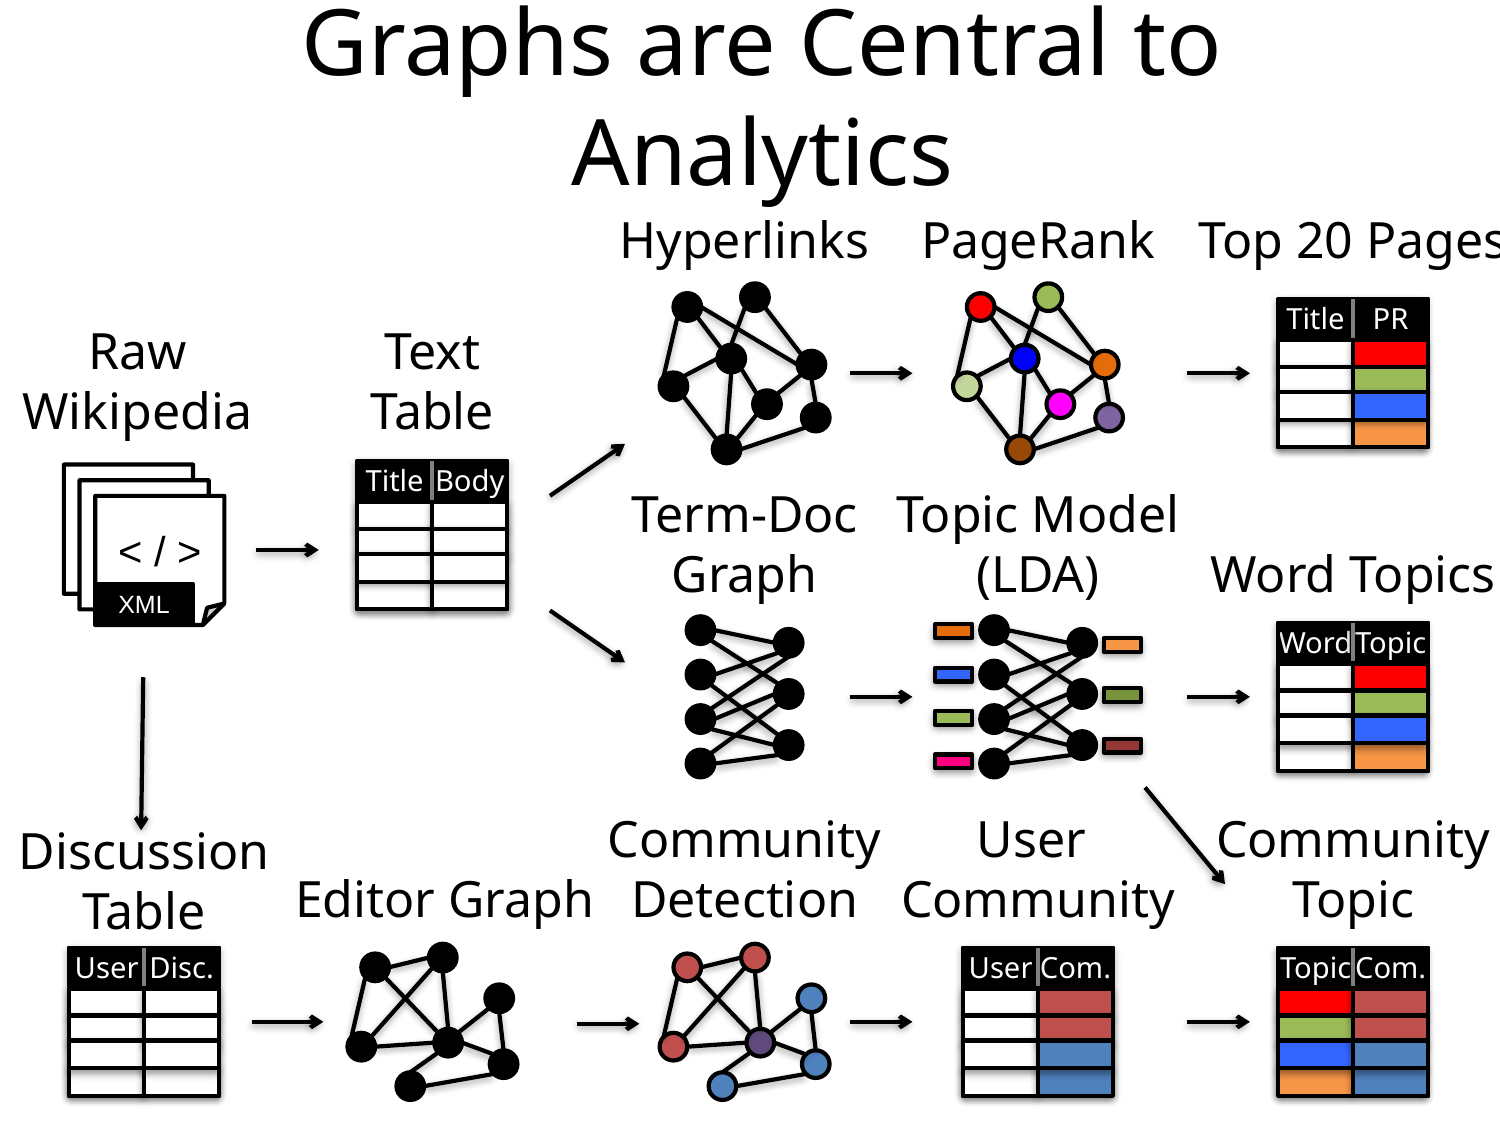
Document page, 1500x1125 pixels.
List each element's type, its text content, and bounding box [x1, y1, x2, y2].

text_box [549, 443, 625, 497]
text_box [299, 860, 591, 1101]
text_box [140, 676, 144, 831]
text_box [1213, 535, 1493, 772]
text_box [357, 312, 508, 610]
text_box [1144, 787, 1226, 885]
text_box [549, 610, 626, 663]
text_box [899, 474, 1177, 778]
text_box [905, 799, 1171, 1097]
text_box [926, 201, 1150, 464]
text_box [624, 201, 865, 464]
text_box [24, 812, 264, 1097]
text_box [1206, 201, 1500, 448]
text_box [626, 474, 863, 778]
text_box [29, 312, 260, 626]
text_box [612, 799, 877, 1101]
title Graphs are Central to Analytics [87, 24, 1438, 163]
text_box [1220, 799, 1486, 1097]
